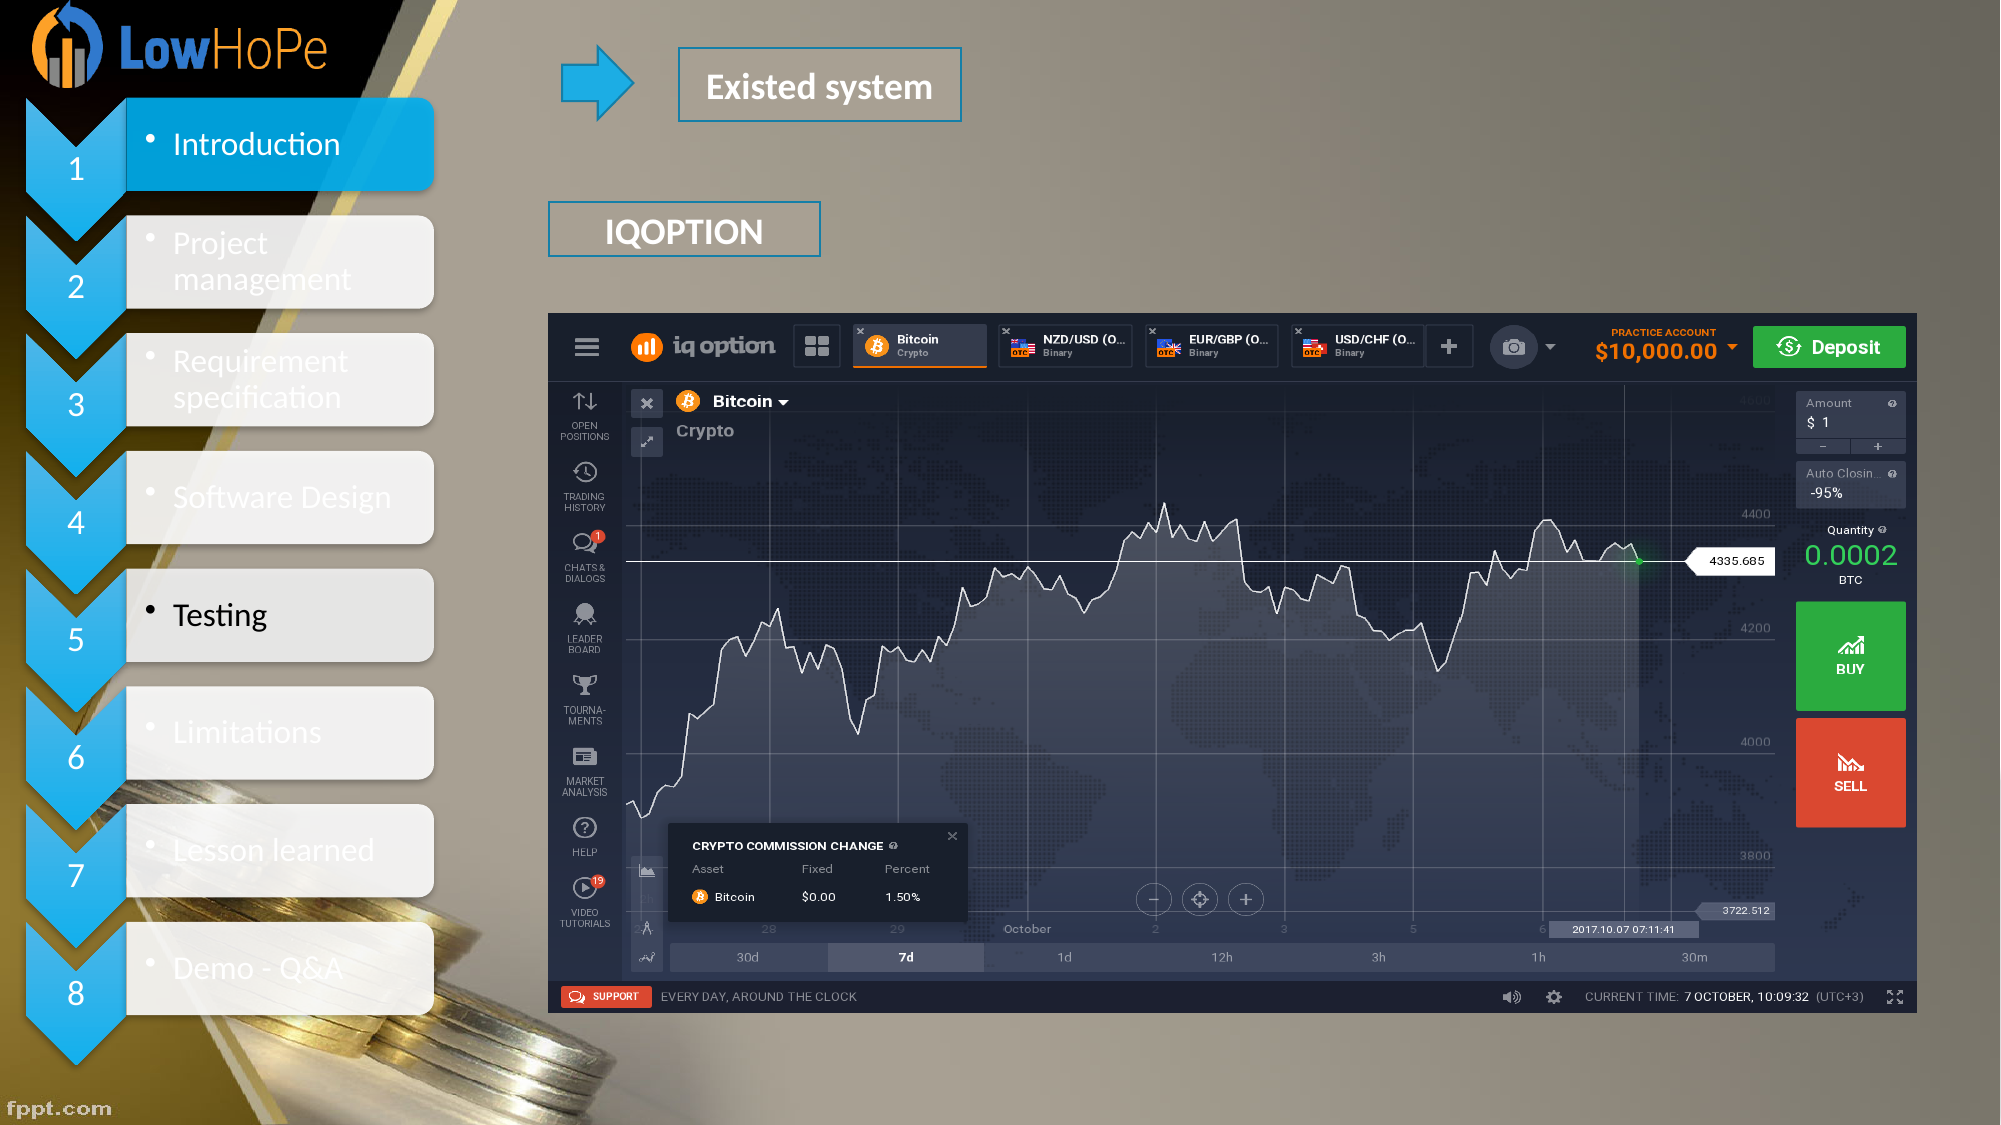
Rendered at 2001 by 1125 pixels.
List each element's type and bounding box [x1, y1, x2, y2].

text_box [25, 97, 434, 1066]
picture [0, 0, 2000, 1125]
